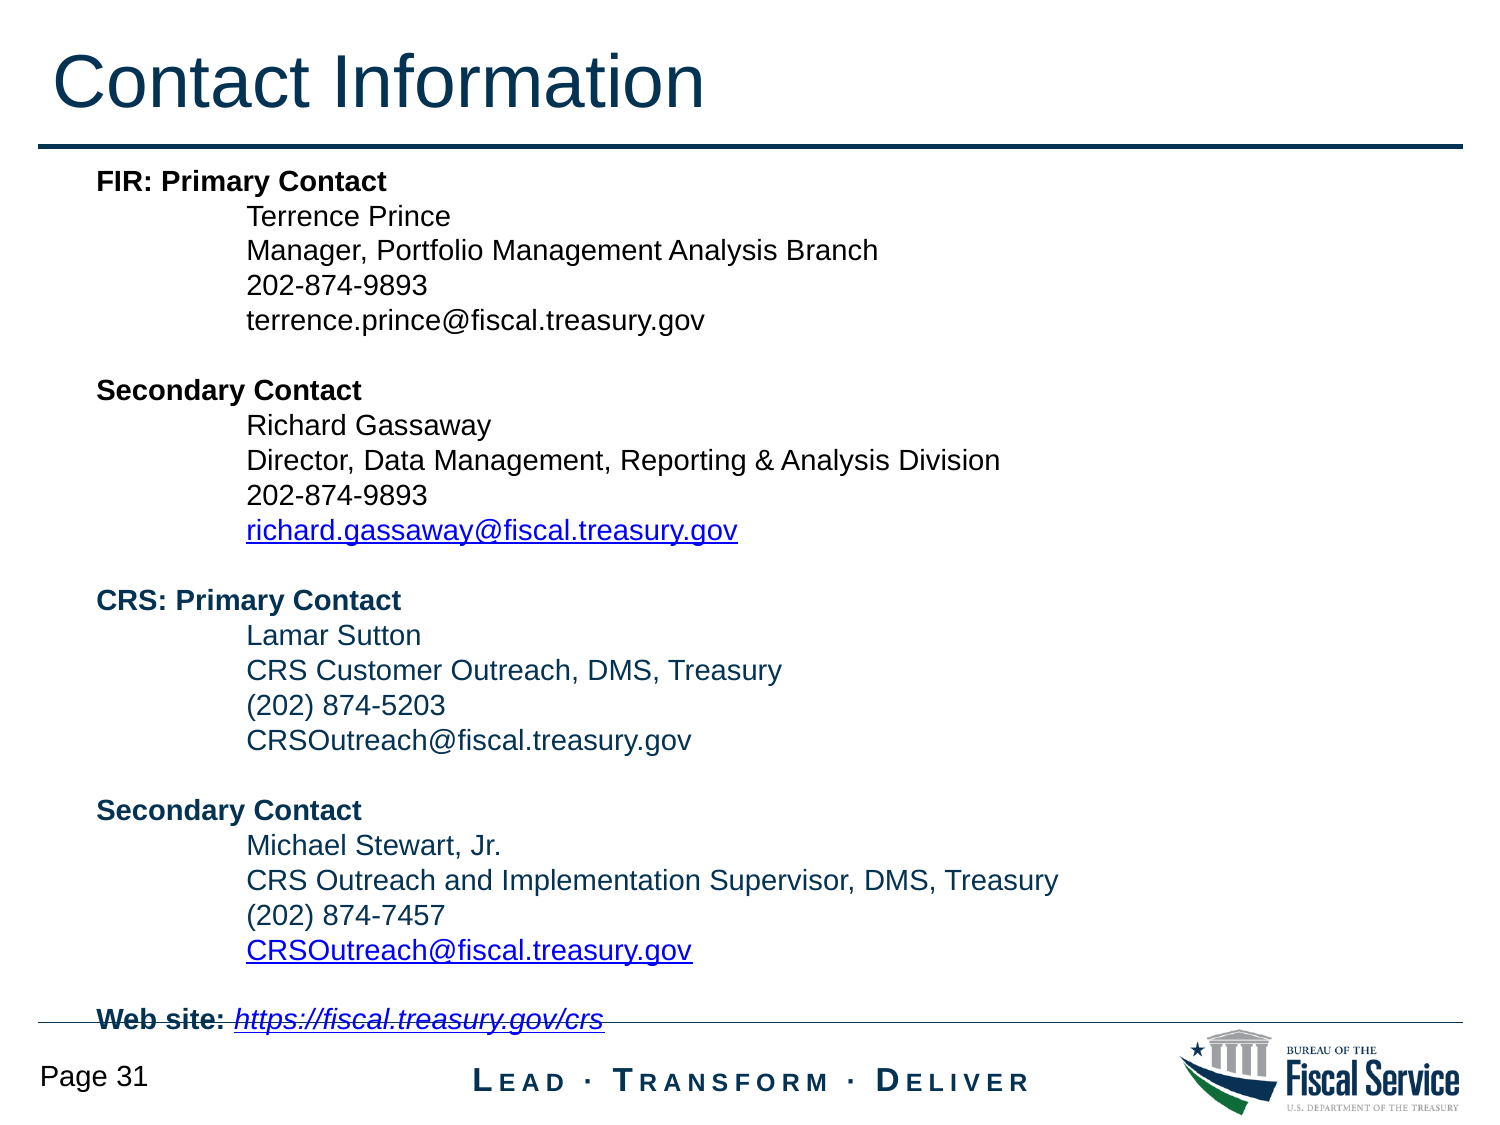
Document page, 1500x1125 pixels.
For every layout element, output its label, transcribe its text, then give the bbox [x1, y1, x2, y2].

text_box FIR: Primary Contact Terrence Prince Manager, Portfolio Management Analysis Branch 202-874-9893 terrence.prince@fiscal.treasury.gov Secondary Contact Richard Gassaway Director, Data Management, Reporting & Analysis Division 202-874-9893 richard.gassaway@fiscal.treasury.gov CRS: Primary Contact Lamar Sutton CRS Customer Outreach, DMS, Treasury (202) 874-5203 CRSOutreach@fiscal.treasury.gov Secondary Contact Michael Stewart, Jr. CRS Outreach and Implementation Supervisor, DMS, Treasury (202) 874-7457 CRSOutreach@fiscal.treasury.gov Web site: https://fiscal.treasury.gov/crs [81, 154, 1338, 1079]
picture [1175, 1026, 1463, 1118]
list Contact Information [37, 24, 1463, 138]
